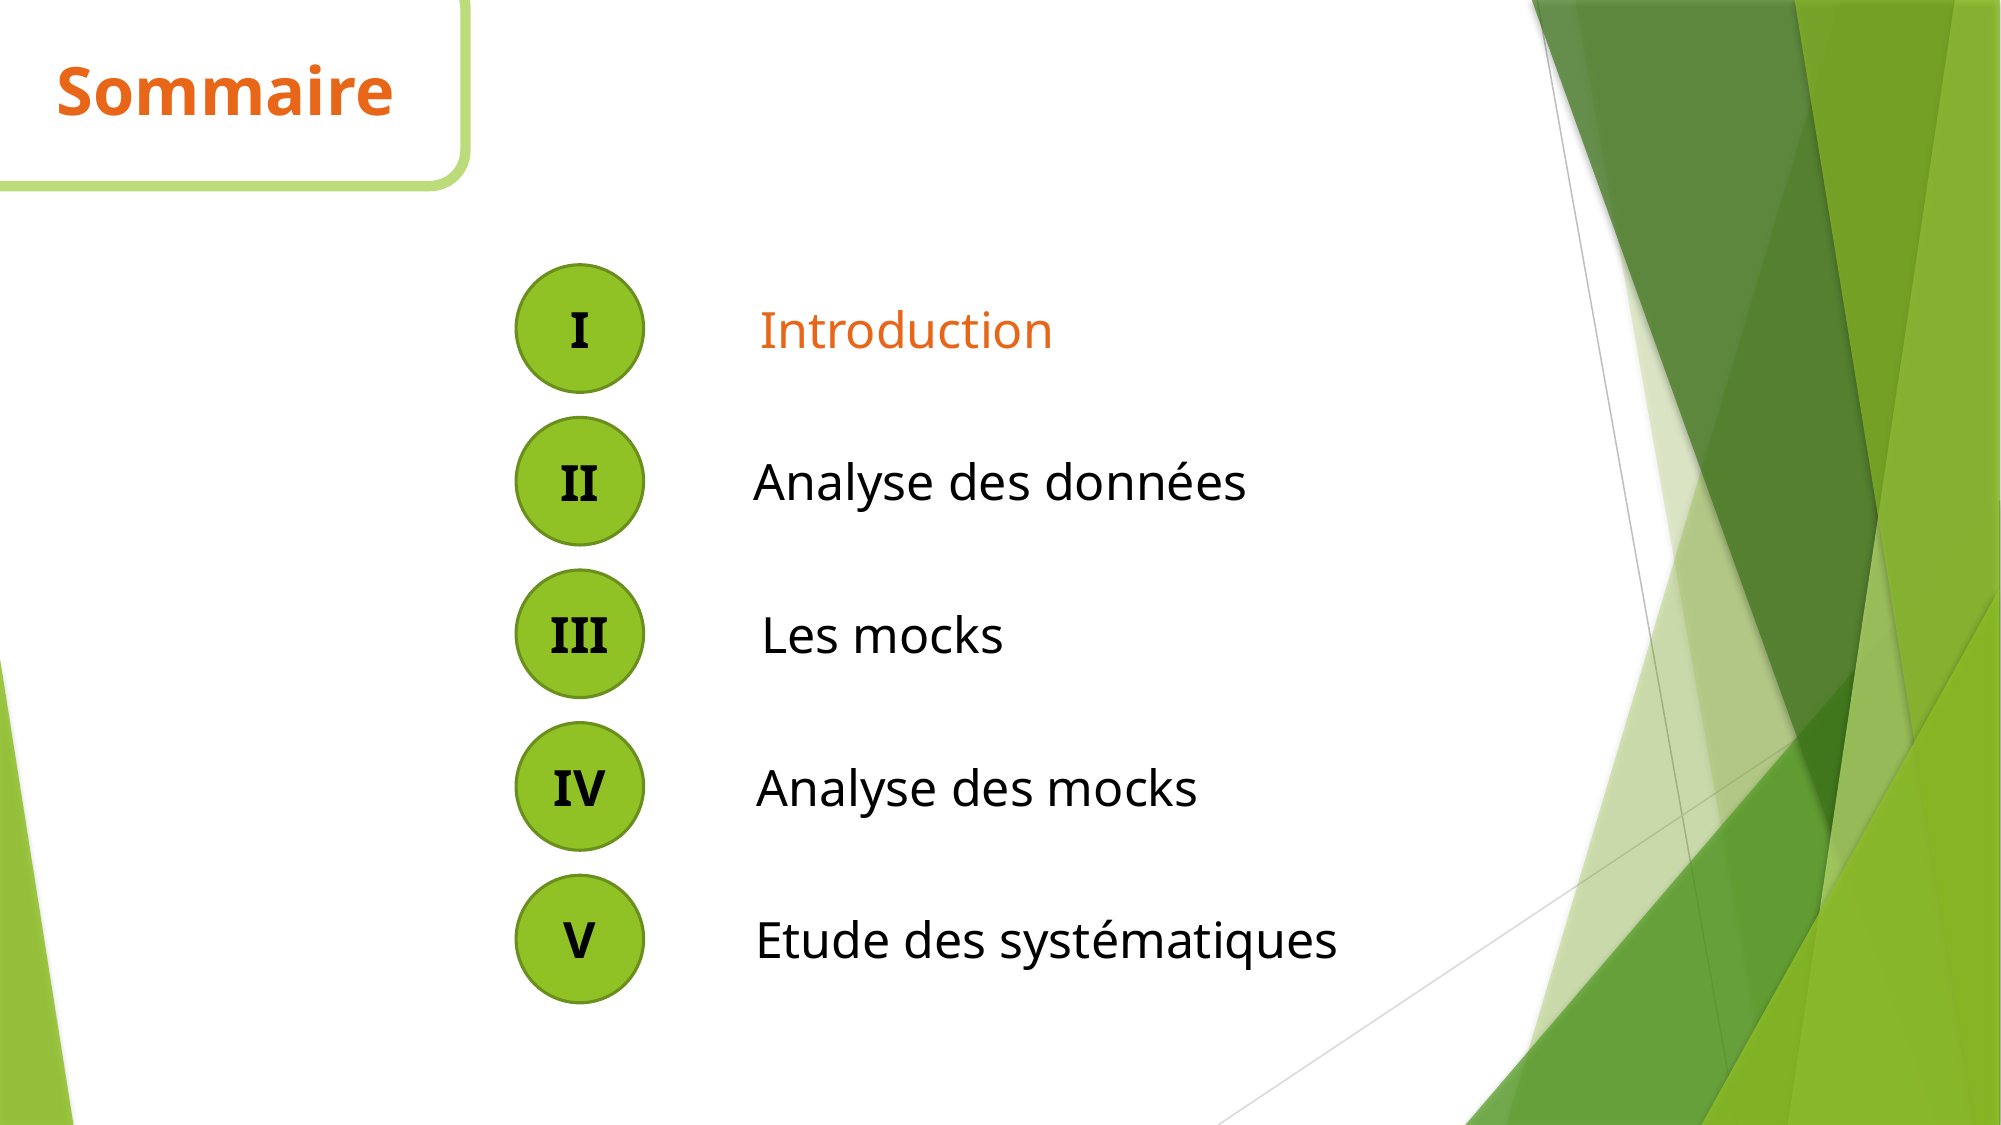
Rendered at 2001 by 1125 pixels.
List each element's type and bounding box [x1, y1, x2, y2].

text_box [0, 0, 468, 188]
text_box [515, 264, 1342, 1004]
